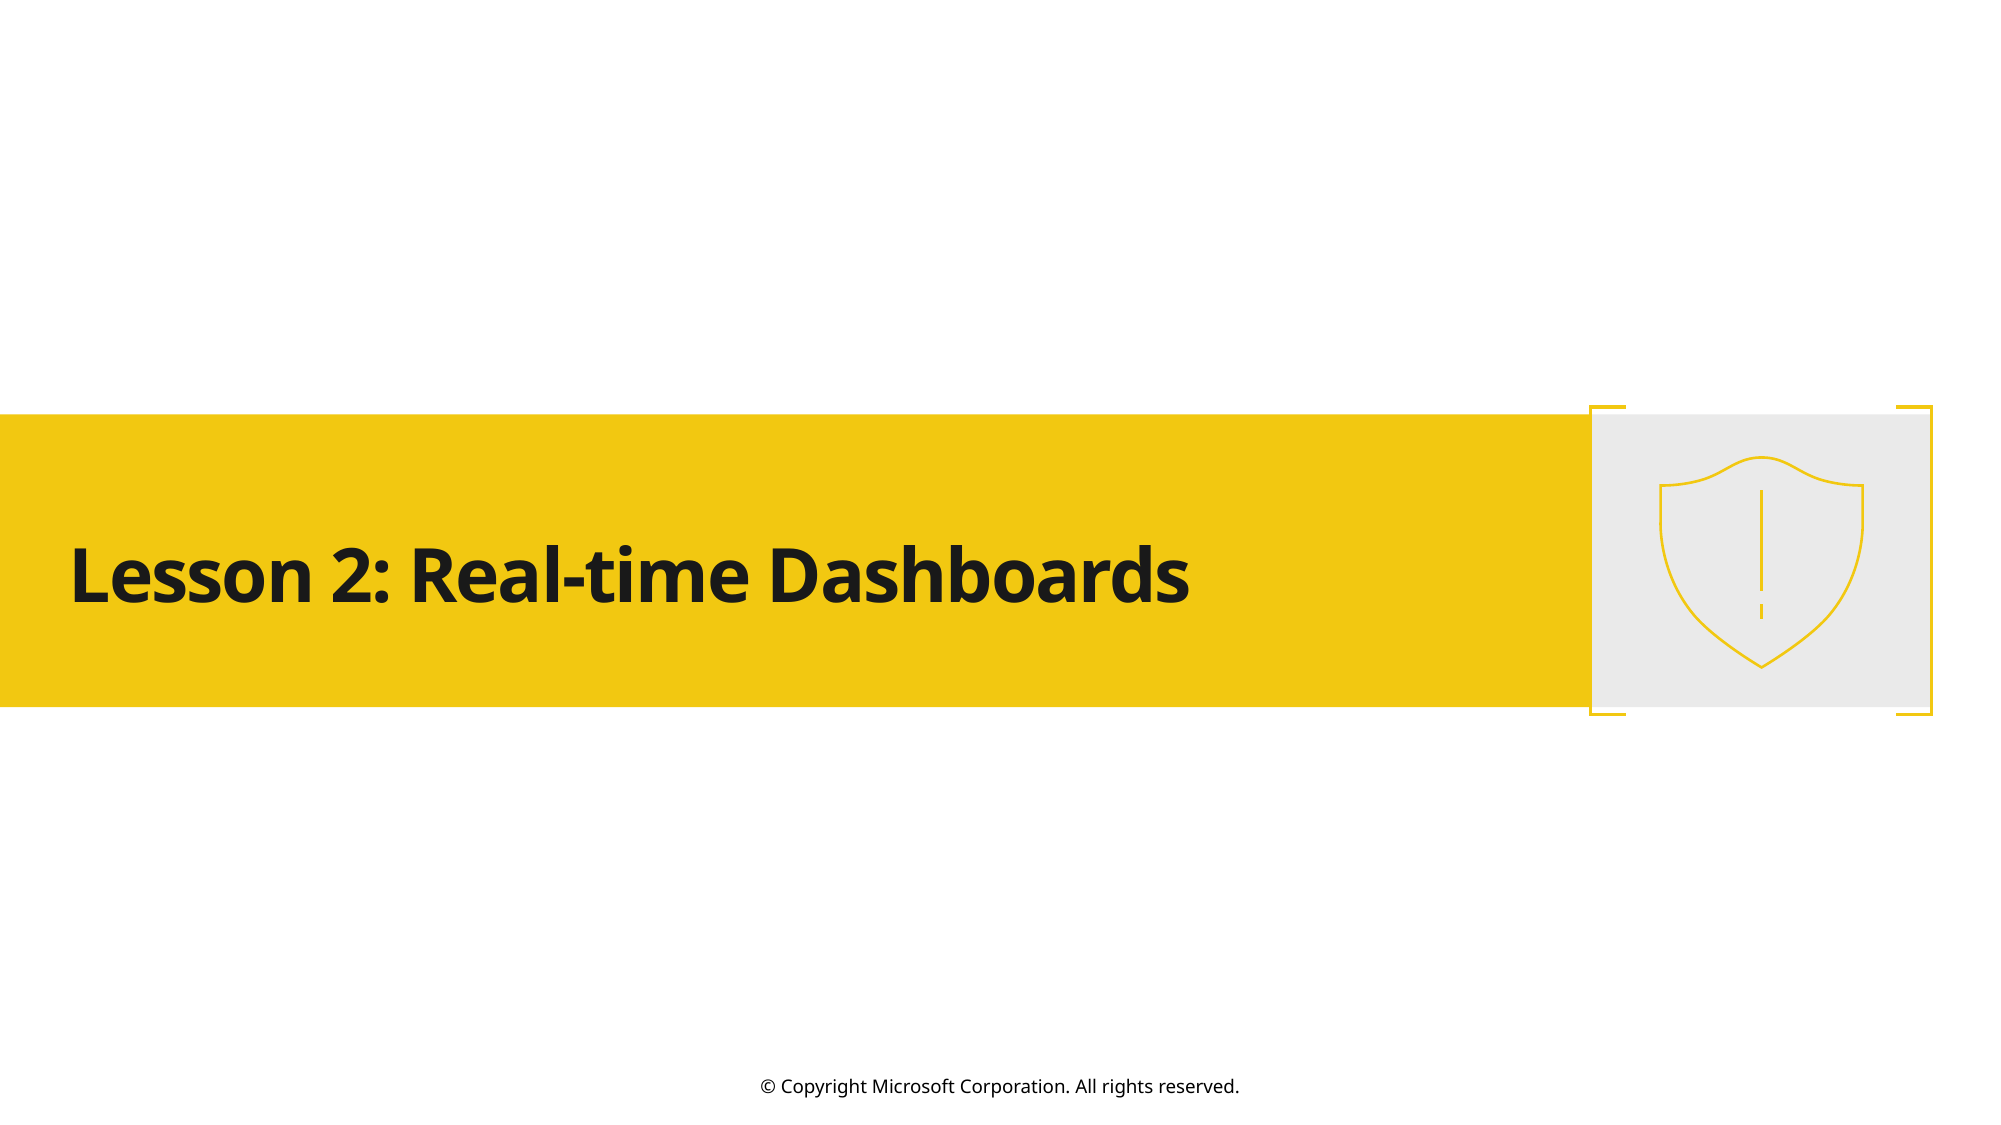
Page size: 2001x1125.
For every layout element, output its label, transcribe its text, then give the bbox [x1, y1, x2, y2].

text_box [1660, 457, 1863, 668]
title Lesson 2: Real-time Dashboards [68, 413, 1577, 708]
